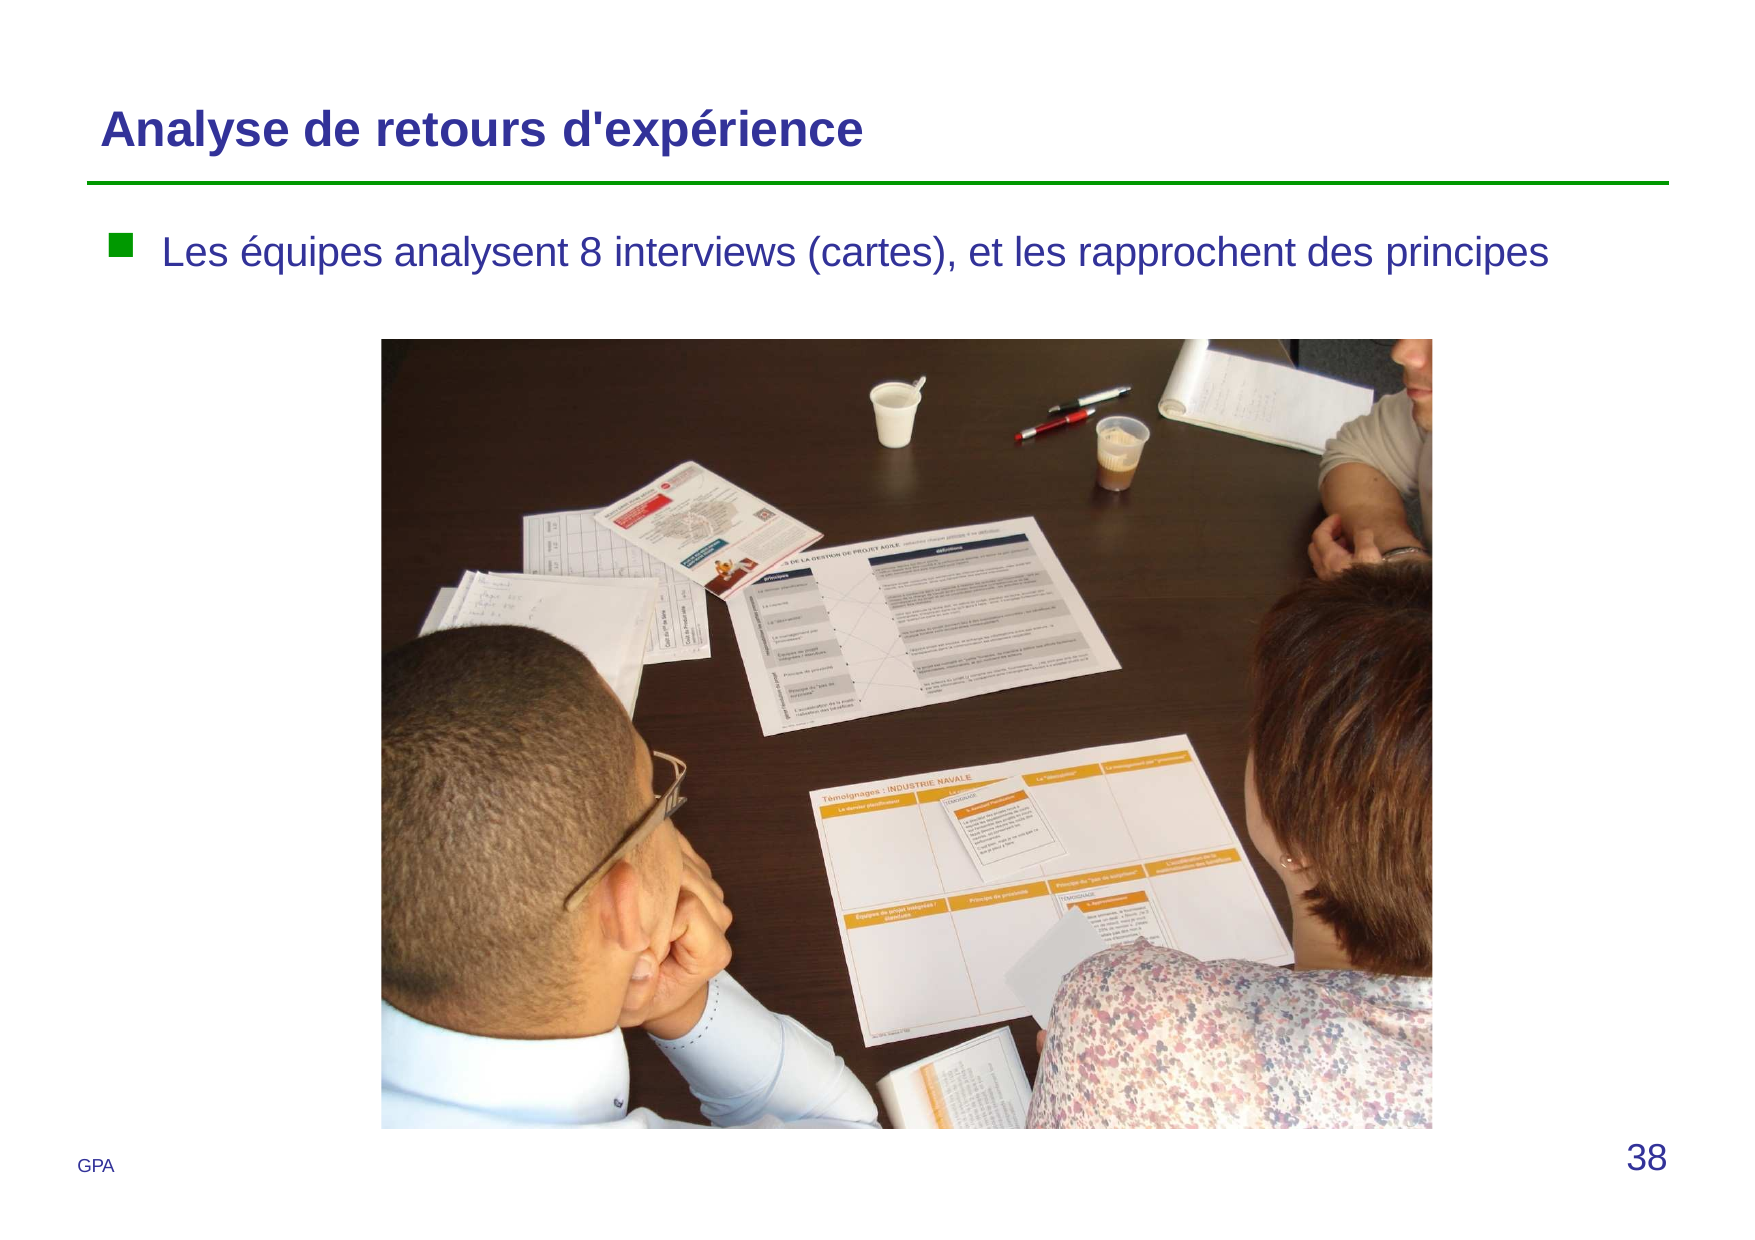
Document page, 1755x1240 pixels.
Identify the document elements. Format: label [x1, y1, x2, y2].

footer [75, 1153, 431, 1240]
title [98, 94, 870, 304]
slide_number [1622, 1134, 1673, 1240]
text_box [103, 222, 1572, 275]
text_box [381, 339, 1433, 1129]
